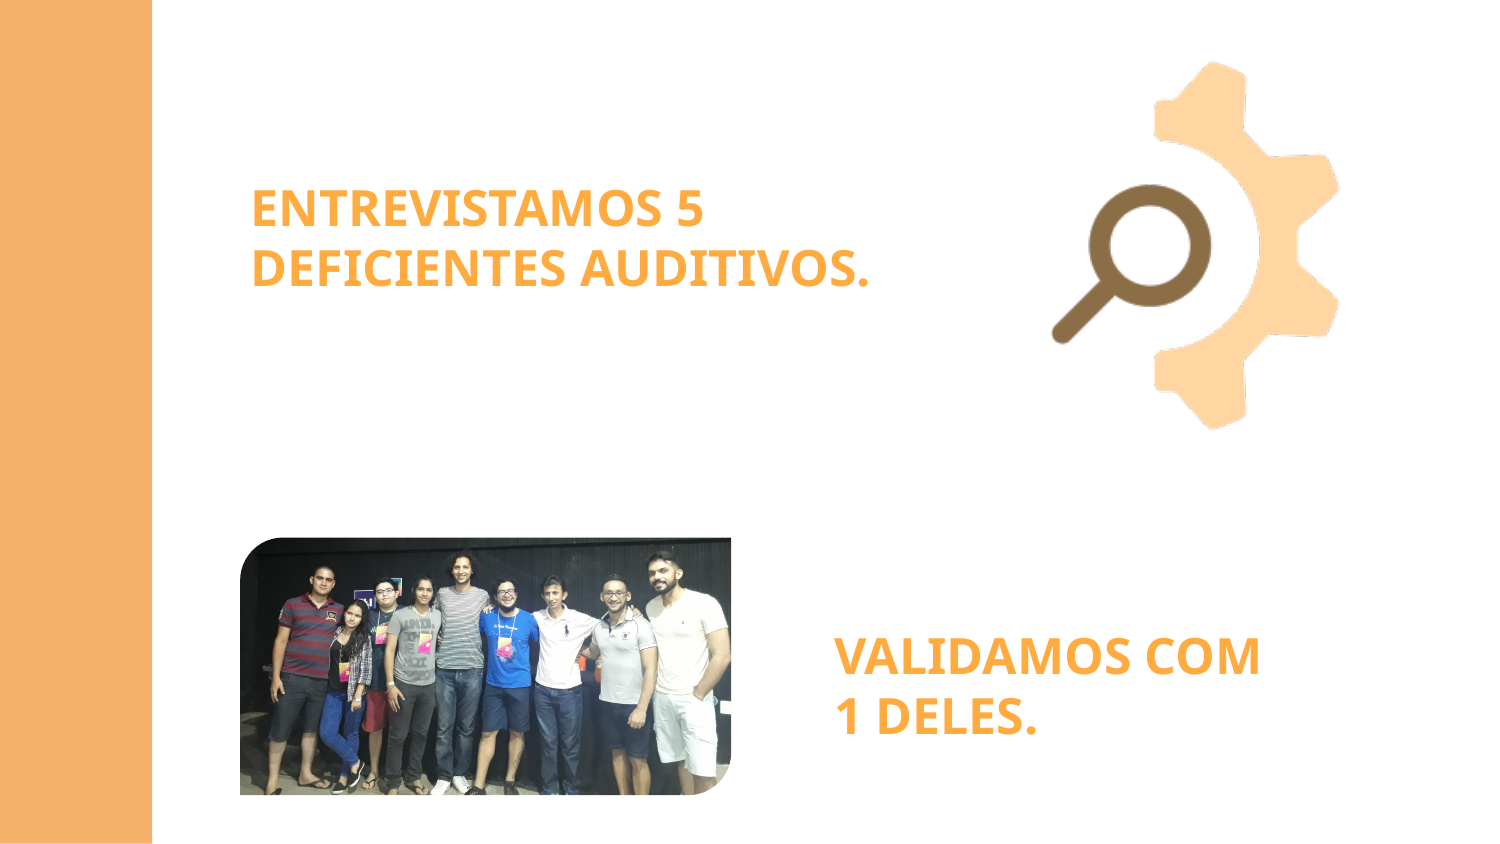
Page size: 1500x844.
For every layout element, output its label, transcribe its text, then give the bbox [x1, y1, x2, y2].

text_box VALIDAMOS COM 1 DELES. [819, 609, 1500, 724]
picture [994, 45, 1396, 447]
text_box [0, 0, 153, 844]
text_box ENTREVISTAMOS 5 DEFICIENTES AUDITIVOS. [235, 160, 989, 275]
picture [239, 537, 732, 796]
